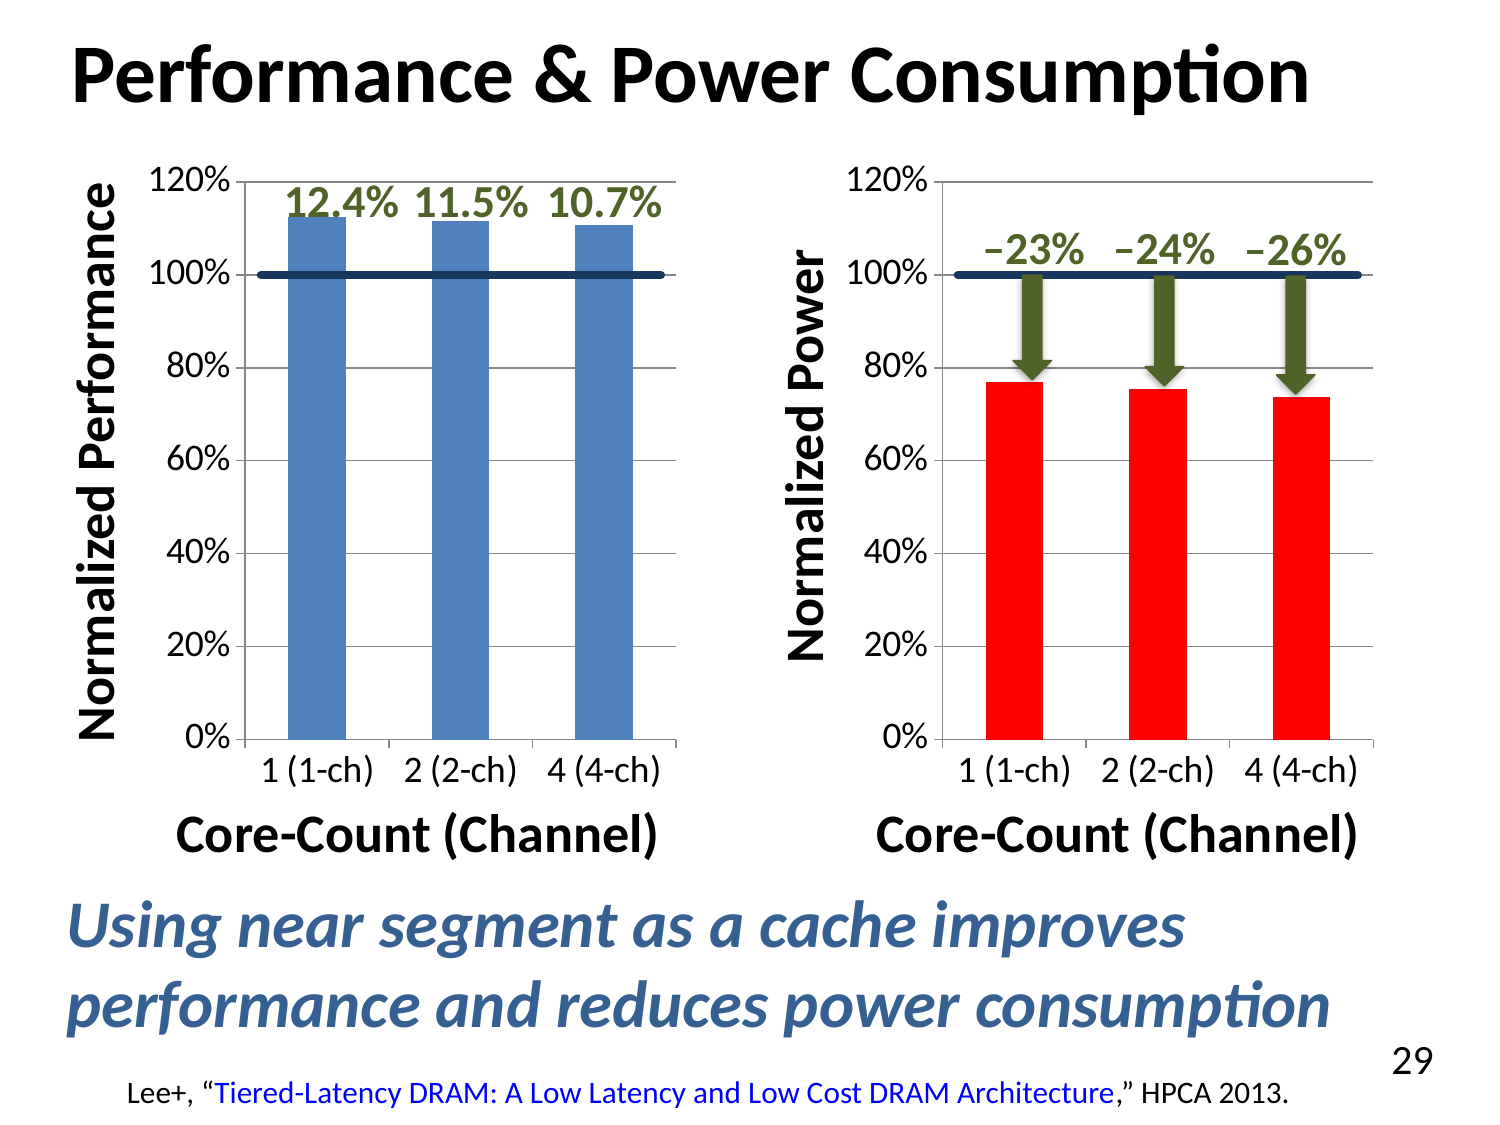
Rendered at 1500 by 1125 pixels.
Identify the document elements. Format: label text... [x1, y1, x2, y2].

text_box Normalized Power [750, 160, 828, 752]
text_box Lee+, “Tiered-Latency DRAM: A Low Latency and Low Cost DRAM Architecture,” HPCA 2013. [112, 1064, 1353, 1117]
text_box Using near segment as a cache improves performance and reduces power consumption [51, 873, 1463, 1048]
text_box Core-Count (Channel) [91, 791, 677, 870]
chart [136, 149, 688, 806]
text_box Core-Count (Channel) [810, 791, 1377, 870]
title Performance & Power Consumption [0, 0, 1500, 138]
text_box Normalized Performance [41, 160, 131, 765]
chart [833, 149, 1385, 806]
